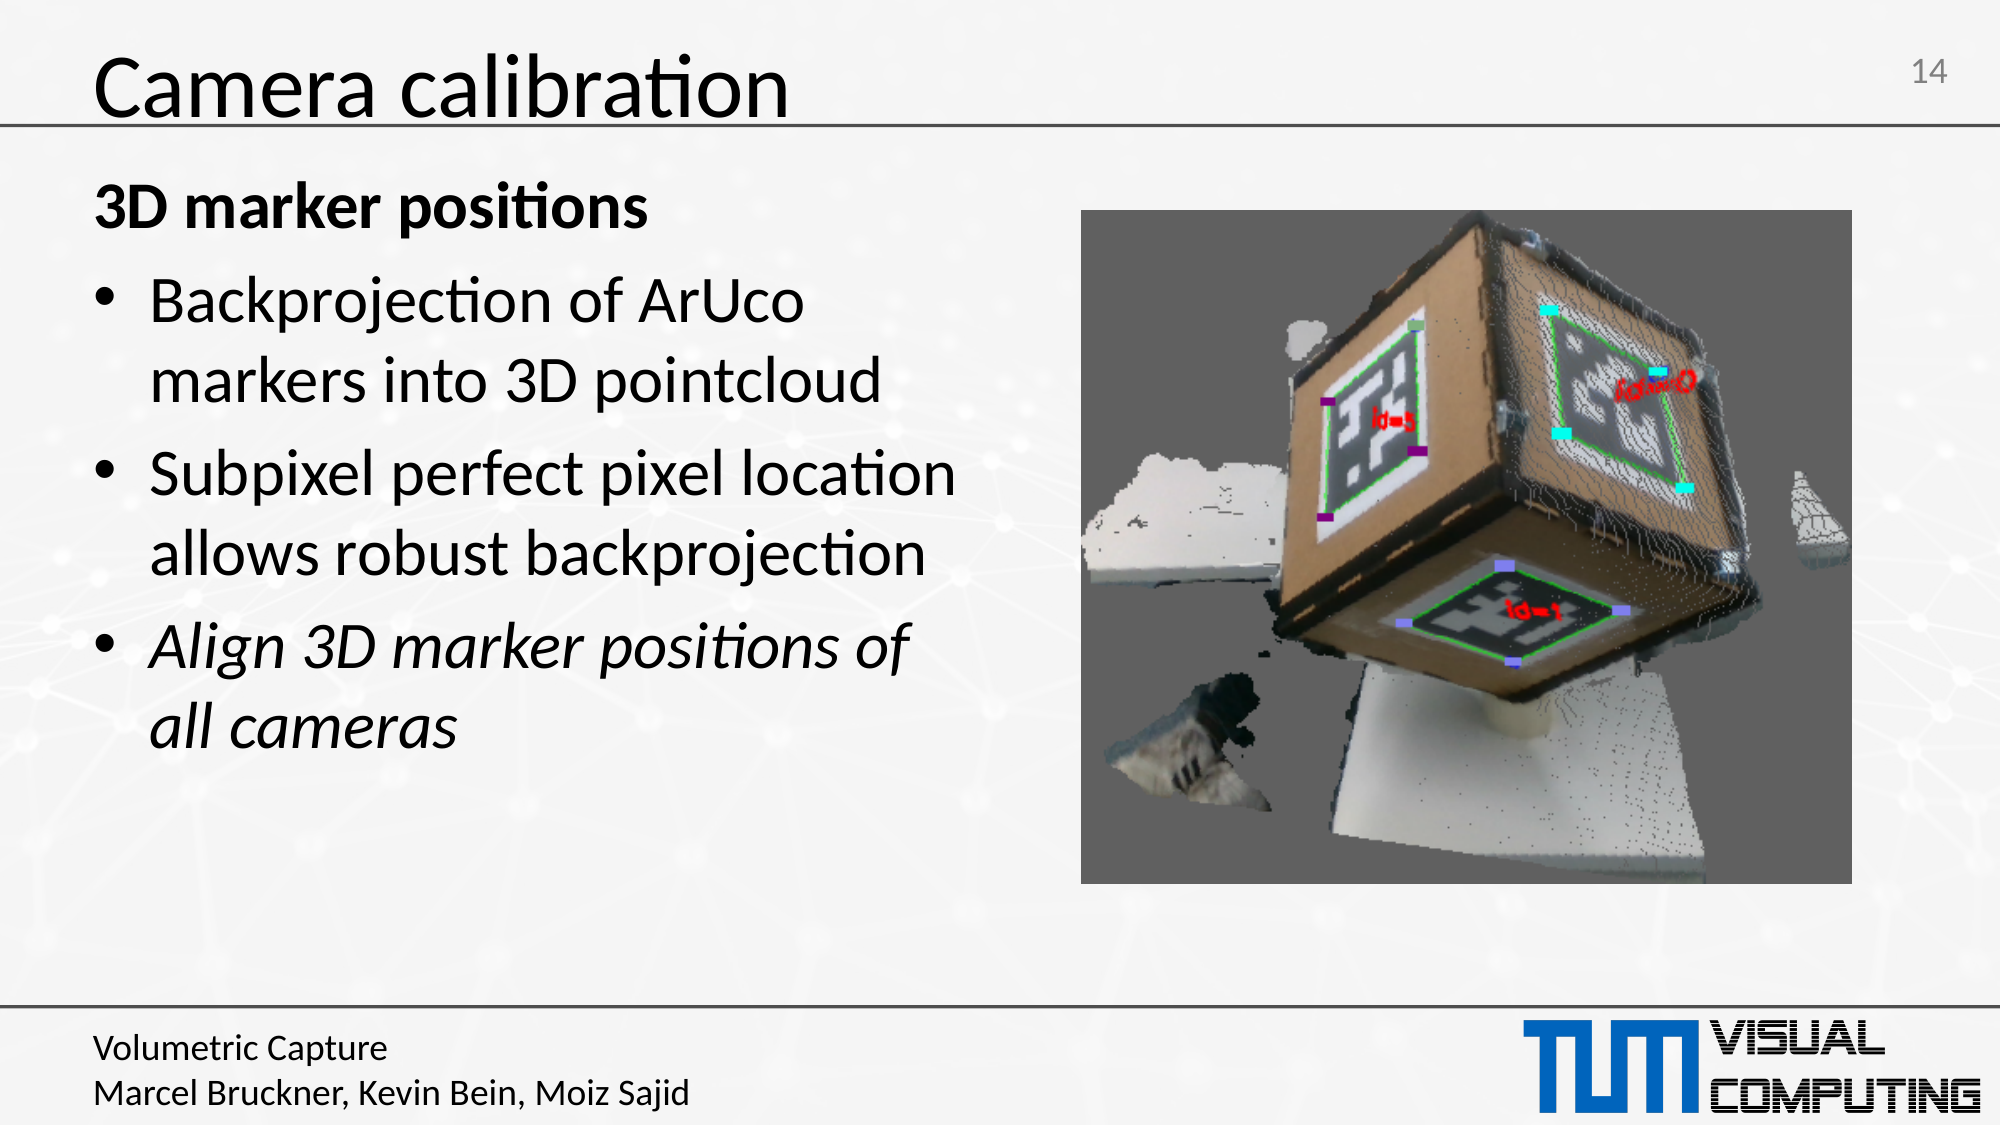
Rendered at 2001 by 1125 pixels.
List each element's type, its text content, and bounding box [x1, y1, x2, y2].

picture [1081, 210, 1852, 884]
list 3D marker positions Backprojection of ArUco markers into 3D pointcloud Subpixel perfect pixel location allows robust backprojection Align 3D marker positions of all cameras [78, 154, 983, 968]
picture [1523, 1018, 1983, 1117]
title Camera calibration [78, 0, 1892, 143]
